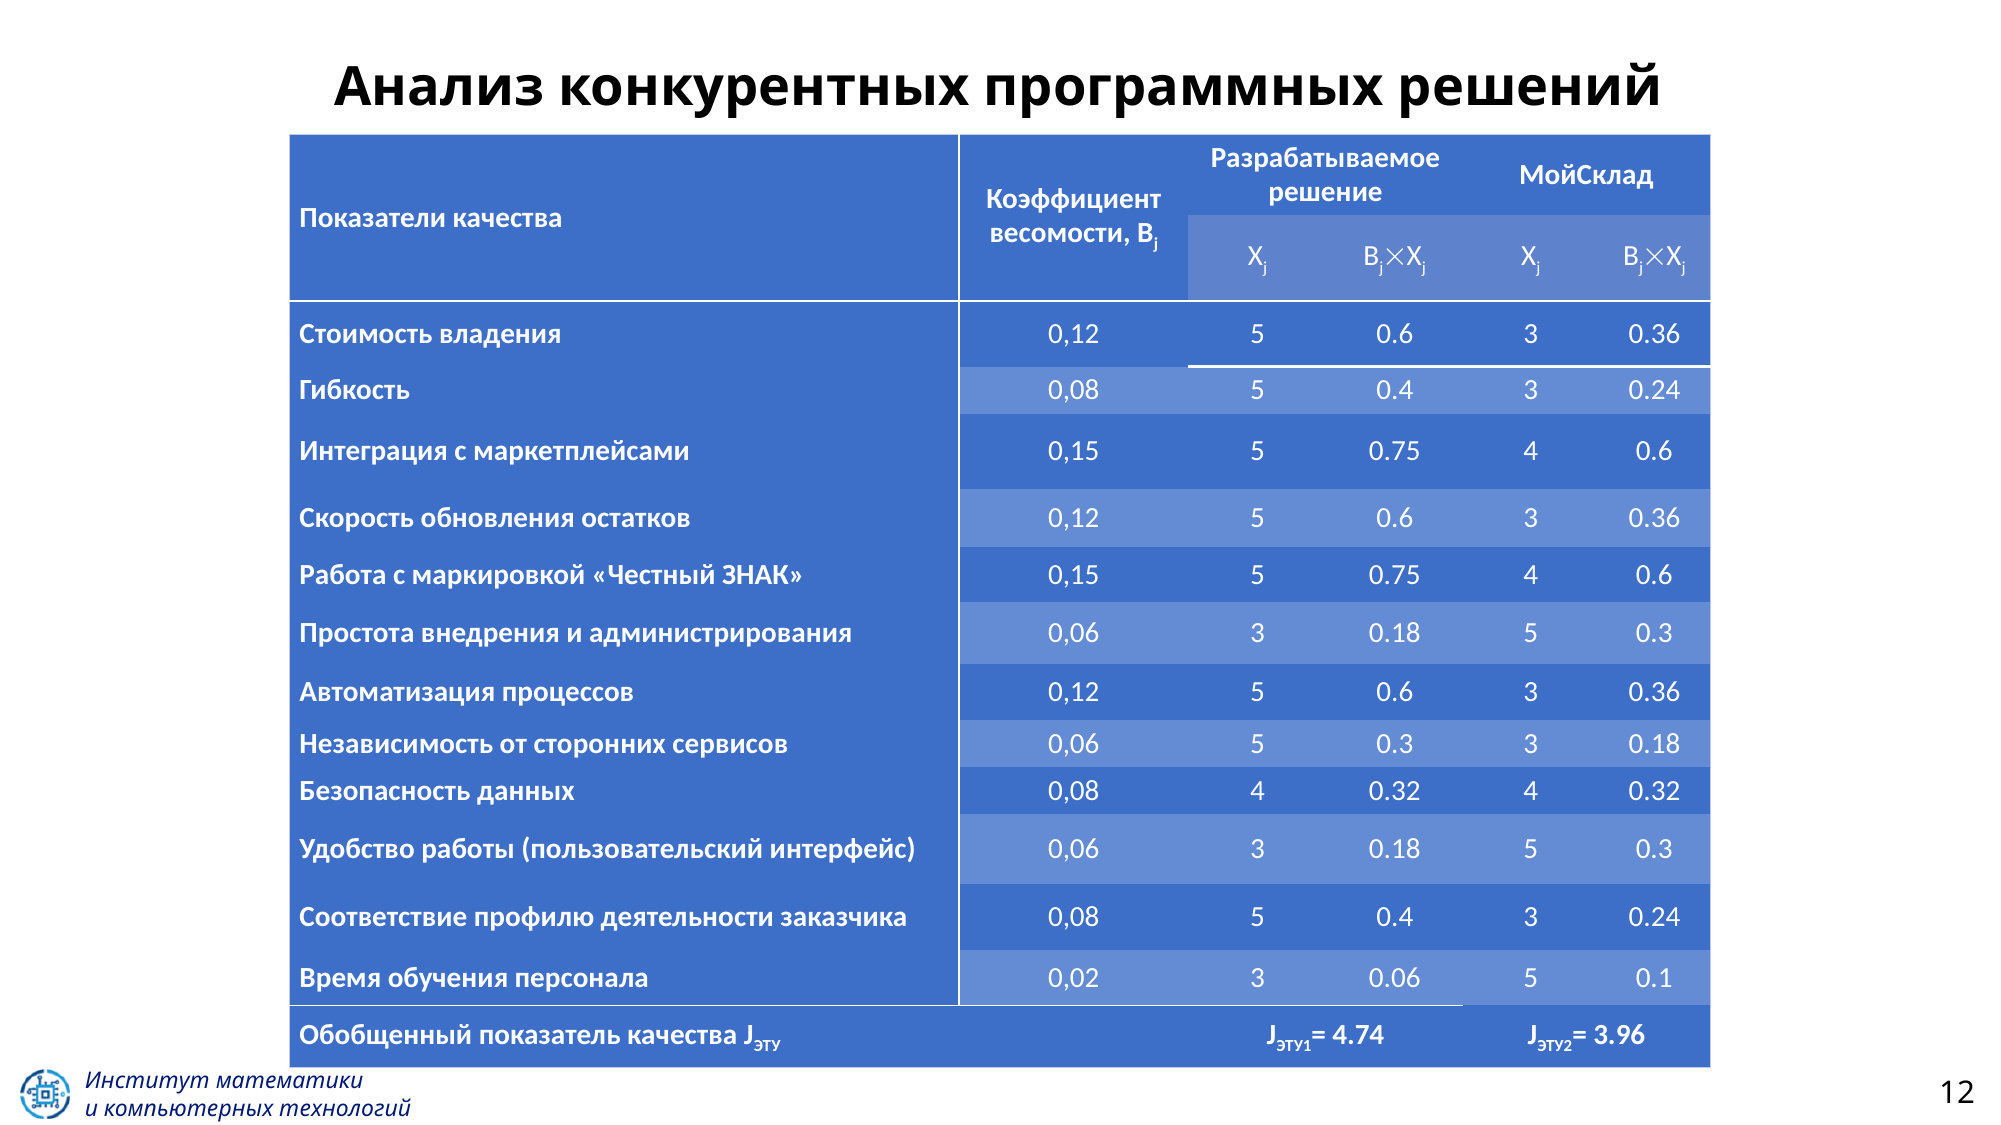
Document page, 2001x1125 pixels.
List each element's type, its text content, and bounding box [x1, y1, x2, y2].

table_cell 0.75 [1327, 547, 1463, 602]
table_cell ВjXj [1327, 215, 1463, 300]
table_cell 3 [1188, 602, 1327, 664]
table_cell 5 [1188, 302, 1327, 365]
table_cell 3 [1463, 664, 1599, 720]
table_header Показатели качества [290, 135, 958, 300]
table_cell 0,08 [960, 767, 1188, 814]
table_cell 3 [1188, 814, 1327, 884]
table_cell JЭТУ2= 3.96 [1463, 1005, 1710, 1067]
table_header Разрабатываемое решение [1188, 135, 1463, 215]
table_cell 0.36 [1599, 664, 1710, 720]
table_cell 5 [1188, 884, 1327, 950]
table_cell 3 [1463, 489, 1599, 547]
table_cell Независимость от сторонних сервисов [290, 720, 958, 767]
table_cell Xj [1188, 215, 1327, 300]
table_cell 0.75 [1327, 414, 1463, 489]
table_cell 0,15 [960, 414, 1188, 489]
table_cell 4 [1463, 547, 1599, 602]
table_cell JЭТУ1= 4.74 [1188, 1006, 1463, 1067]
table_cell Стоимость владения [290, 302, 958, 367]
table_cell 3 [1463, 884, 1599, 950]
table_cell 0.24 [1599, 368, 1710, 414]
table_cell 0.1 [1599, 950, 1710, 1005]
table_cell 0.3 [1599, 814, 1710, 884]
table_cell 0.18 [1327, 602, 1463, 664]
table_cell 0.36 [1599, 489, 1710, 547]
table_cell 0.18 [1599, 720, 1710, 767]
table_cell 4 [1188, 767, 1327, 814]
table_cell 0.6 [1327, 664, 1463, 720]
table_cell 0,02 [960, 950, 1188, 1005]
text_box 12 [1919, 1063, 1988, 1125]
table_cell 0.6 [1327, 302, 1463, 365]
table_cell 0.6 [1327, 489, 1463, 547]
table_cell 0,06 [960, 602, 1188, 664]
table_cell 5 [1188, 720, 1327, 767]
table_cell 0,08 [960, 884, 1188, 950]
table_cell 3 [1463, 302, 1599, 365]
table_cell Простота внедрения и администрирования [290, 602, 958, 664]
table_cell 4 [1463, 414, 1599, 489]
table_cell Работа с маркировкой «Честный ЗНАК» [290, 547, 958, 602]
table_cell 0.4 [1327, 368, 1463, 414]
table_cell 5 [1463, 602, 1599, 664]
table_cell 5 [1463, 814, 1599, 884]
table_cell 0,12 [960, 489, 1188, 547]
table_cell 0.3 [1599, 602, 1710, 664]
table_cell Автоматизация процессов [290, 664, 958, 720]
table_cell 0,06 [960, 814, 1188, 884]
table_cell 0.6 [1599, 547, 1710, 602]
table_header МойСклад [1463, 135, 1710, 215]
table_cell 0.32 [1327, 767, 1463, 814]
table_cell 0,06 [960, 720, 1188, 767]
table_cell 5 [1188, 414, 1327, 489]
table_cell Время обучения персонала [290, 950, 958, 1005]
table_cell 4 [1463, 767, 1599, 814]
table_cell ВjXj [1599, 215, 1710, 300]
table_cell 5 [1188, 664, 1327, 720]
table_cell Удобство работы (пользовательский интерфейс) [290, 814, 958, 884]
table_cell Интеграция с маркетплейсами [290, 414, 958, 489]
table_cell Соответствие профилю деятельности заказчика [290, 884, 958, 950]
table_cell 0.24 [1599, 884, 1710, 950]
table_cell 0.3 [1327, 720, 1463, 767]
table_cell Гибкость [290, 367, 958, 414]
table_cell 5 [1188, 489, 1327, 547]
text_box Институт математики и компьютерных технологий [69, 1058, 1071, 1125]
table_cell 5 [1188, 547, 1327, 602]
table_cell 0,12 [960, 302, 1188, 367]
table_cell Обобщенный показатель качества JЭТУ [290, 1006, 1188, 1067]
picture [20, 1069, 70, 1119]
table_cell 0.36 [1599, 302, 1710, 365]
table_cell Xj [1463, 215, 1599, 300]
table_cell 3 [1463, 720, 1599, 767]
table_cell 5 [1188, 368, 1327, 414]
table_cell Безопасность данных [290, 767, 958, 814]
table_cell 0,12 [960, 664, 1188, 720]
table_header Коэффициент весомости, Вj [960, 135, 1188, 300]
table_cell 0.32 [1599, 767, 1710, 814]
table_cell 0.18 [1327, 814, 1463, 884]
table_cell Скорость обновления остатков [290, 489, 958, 547]
table_cell 0.06 [1327, 950, 1463, 1005]
table_cell 0.6 [1599, 414, 1710, 489]
table_cell 5 [1463, 950, 1599, 1005]
table_cell 3 [1188, 950, 1327, 1005]
table_cell 3 [1463, 368, 1599, 414]
table_cell 0.4 [1327, 884, 1463, 950]
table_cell 0,08 [960, 367, 1188, 414]
table_cell 0,15 [960, 547, 1188, 602]
text_box Анализ конкурентных программных решений [0, 36, 1998, 132]
